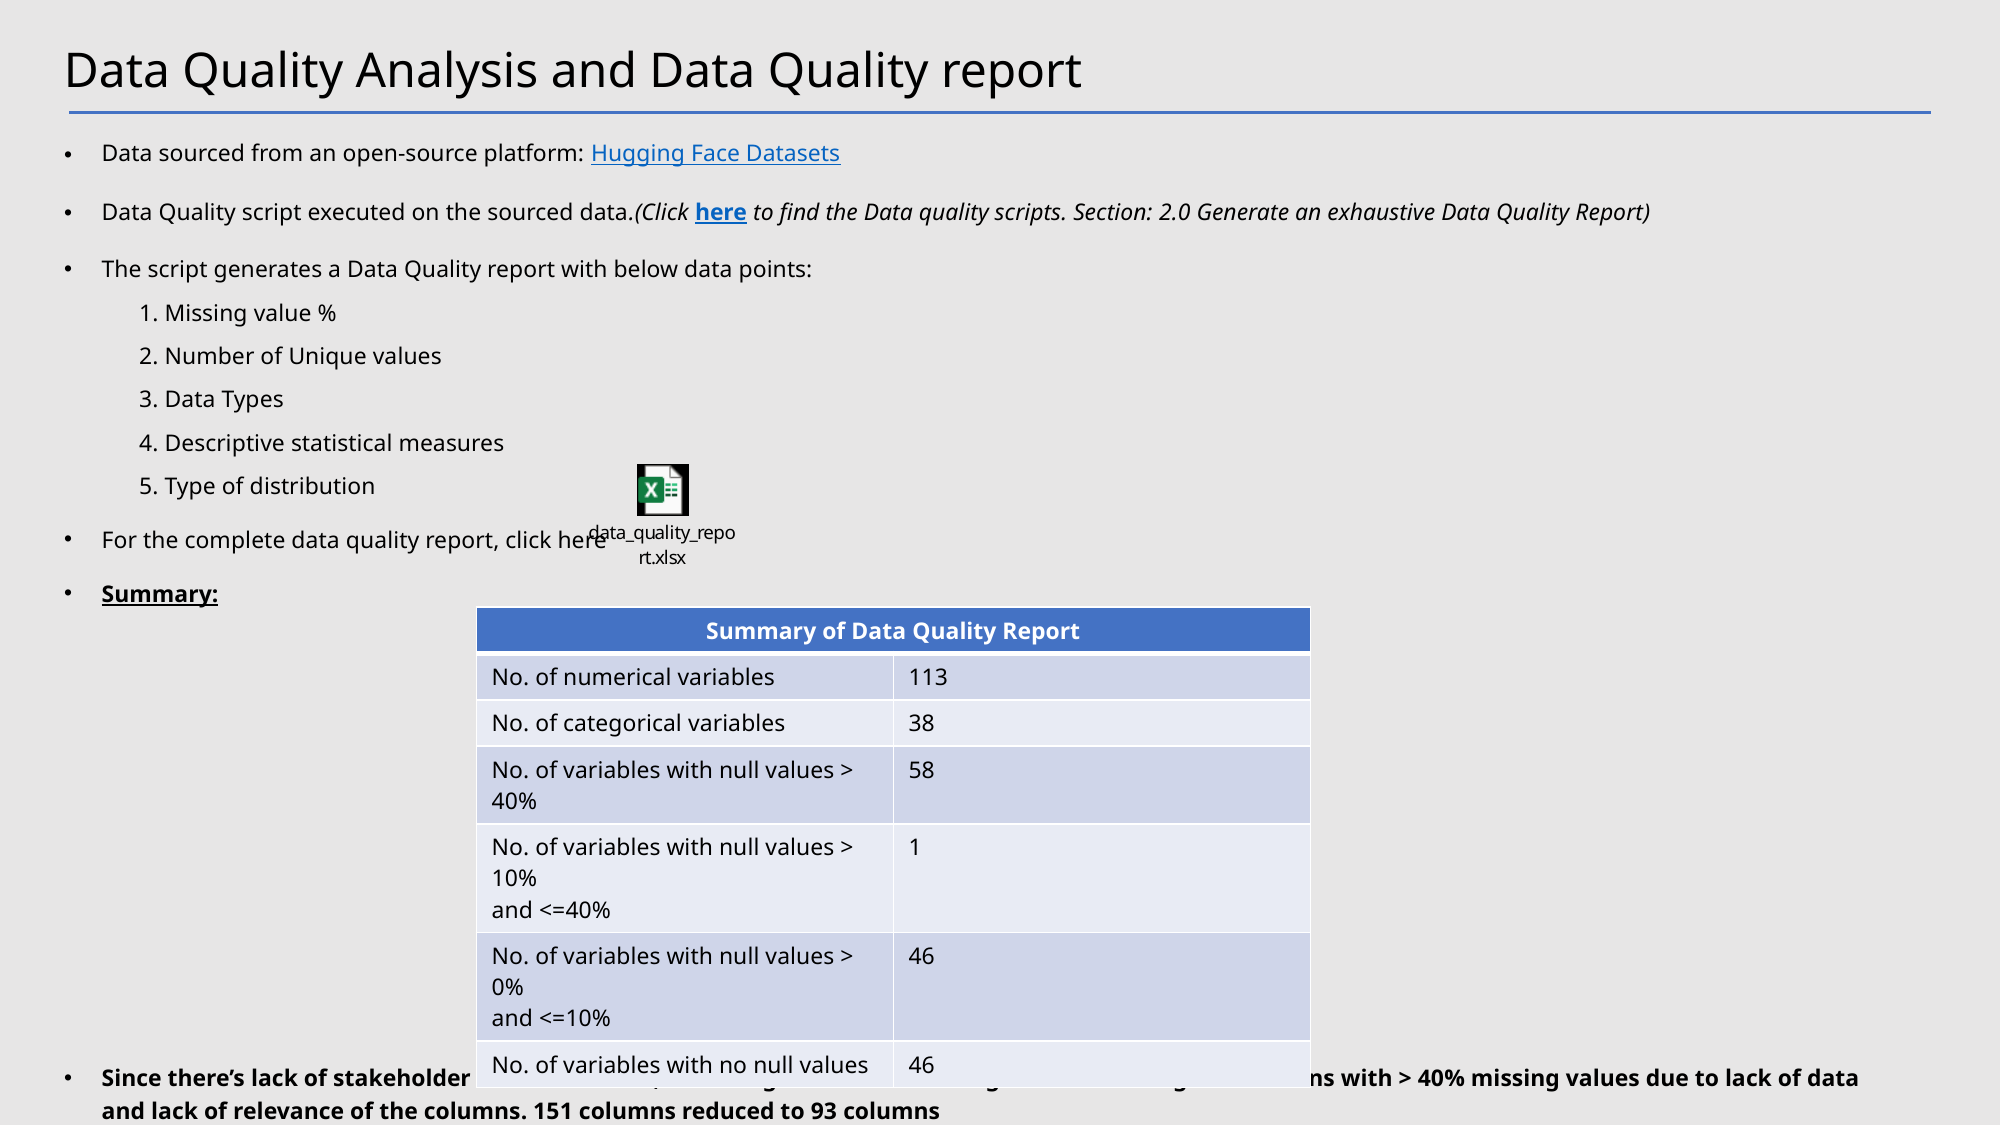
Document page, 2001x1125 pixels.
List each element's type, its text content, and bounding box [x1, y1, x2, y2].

table_cell 46 [894, 1042, 1310, 1087]
table_cell No. of numerical variables [477, 656, 893, 699]
table_cell No. of variables with no null values [477, 1042, 893, 1087]
table_cell No. of variables with null values > 10% and <=40% [477, 825, 893, 932]
table_cell No. of categorical variables [477, 701, 893, 745]
table_cell 46 [894, 933, 1310, 1040]
text_box Data Quality Analysis and Data Quality report [49, 32, 1841, 105]
table_cell 58 [894, 747, 1310, 823]
list Data sourced from an open-source platform: Hugging Face Datasets Data Quality script executed on the sourced data.(Click here to find the Data quality scripts. Section: 2.0 Generate an exhaustive Data Quality Report) The script generates a Data Quality report with below data points: 1. Missing value % 2. Number of Unique values 3. Data Types 4. Descriptive statistical measures 5. Type of distribution For the complete data quality report, click here Summary: Since there’s lack of stakeholder discussion here, assuming the stakeholder agreed on deleting the columns with > 40% missing values due to lack of data and lack of relevance of the columns. 151 columns reduced to 93 columns [49, 125, 1911, 1125]
table_cell No. of variables with null values > 40% [477, 747, 893, 823]
table_header Summary of Data Quality Report [477, 608, 1310, 651]
table_cell No. of variables with null values > 0% and <=10% [477, 933, 893, 1040]
table_cell 1 [894, 825, 1310, 932]
table_cell 113 [894, 656, 1310, 699]
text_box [586, 464, 738, 596]
table_cell 38 [894, 701, 1310, 745]
